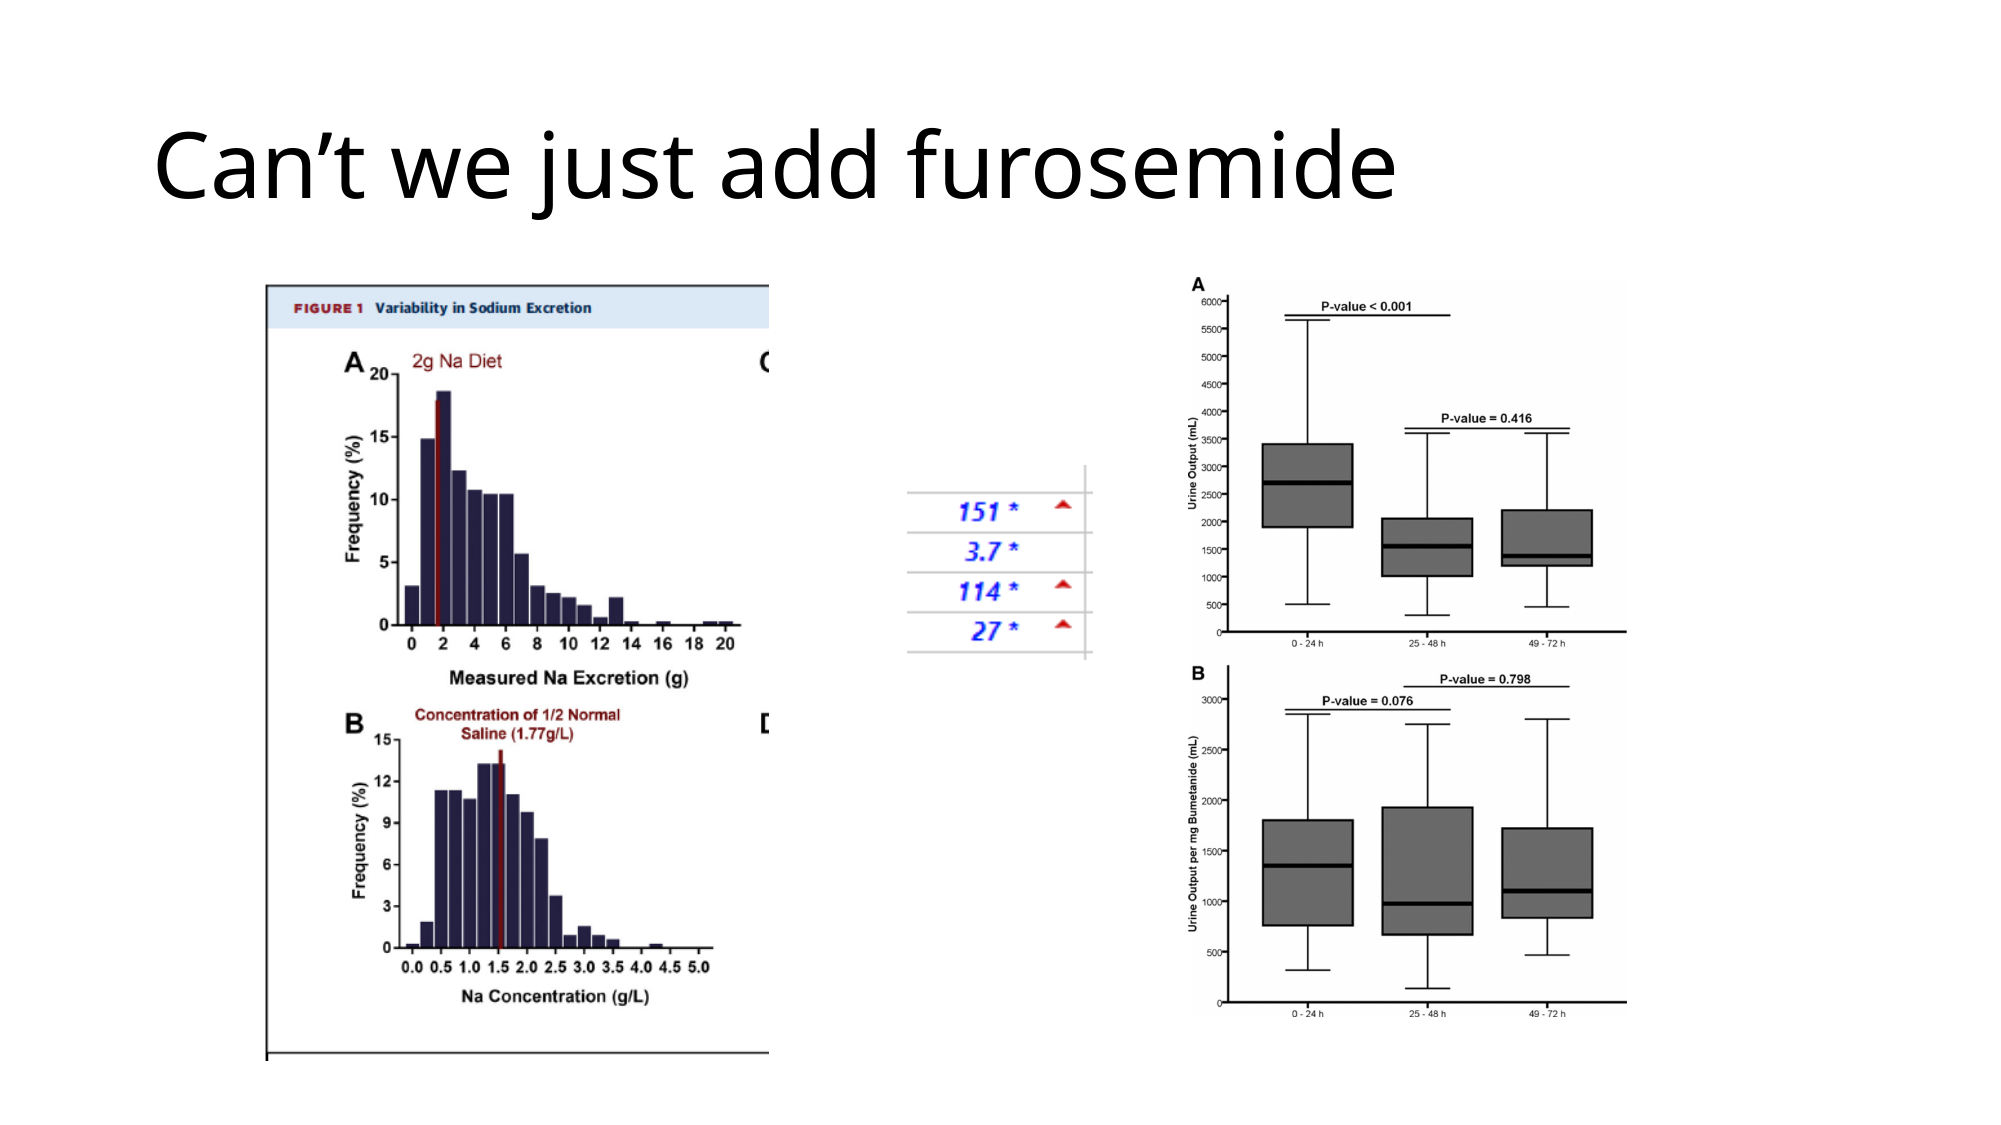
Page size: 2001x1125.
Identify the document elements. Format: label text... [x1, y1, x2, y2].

picture [258, 277, 769, 1061]
picture [1188, 277, 1627, 1017]
title Can’t we just add furosemide [137, 59, 1863, 278]
picture [907, 465, 1093, 660]
